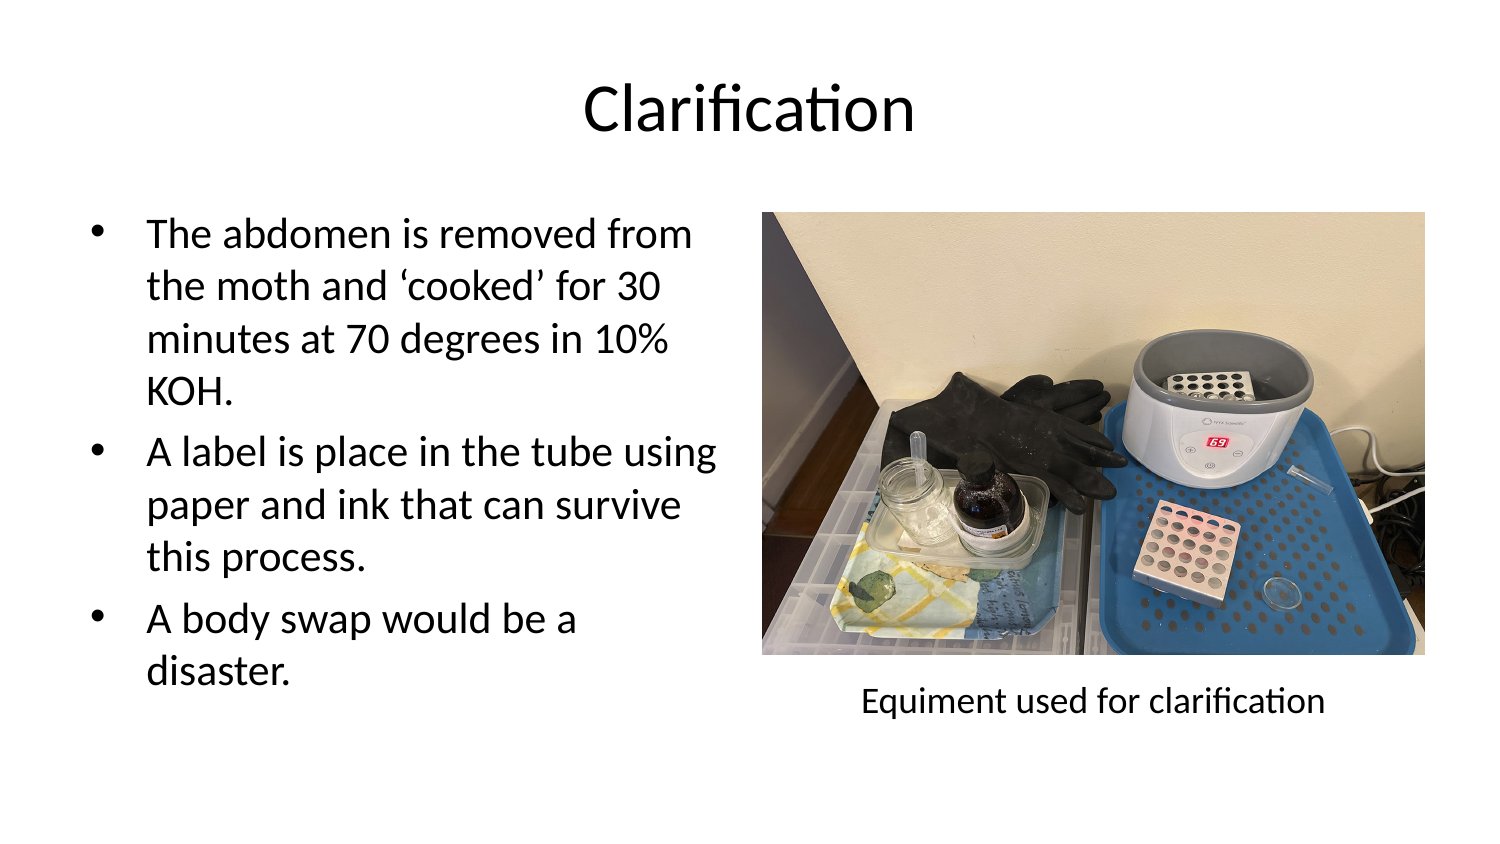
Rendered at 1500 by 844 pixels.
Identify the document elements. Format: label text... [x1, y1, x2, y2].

picture [762, 212, 1426, 655]
list The abdomen is removed from the moth and ‘cooked’ for 30 minutes at 70 degrees in 10% KOH. A label is place in the tube using paper and ink that can survive this process. A body swap would be a disaster. [75, 196, 738, 754]
text_box Equiment used for clarification [762, 668, 1425, 753]
title Clarification [75, 33, 1425, 175]
